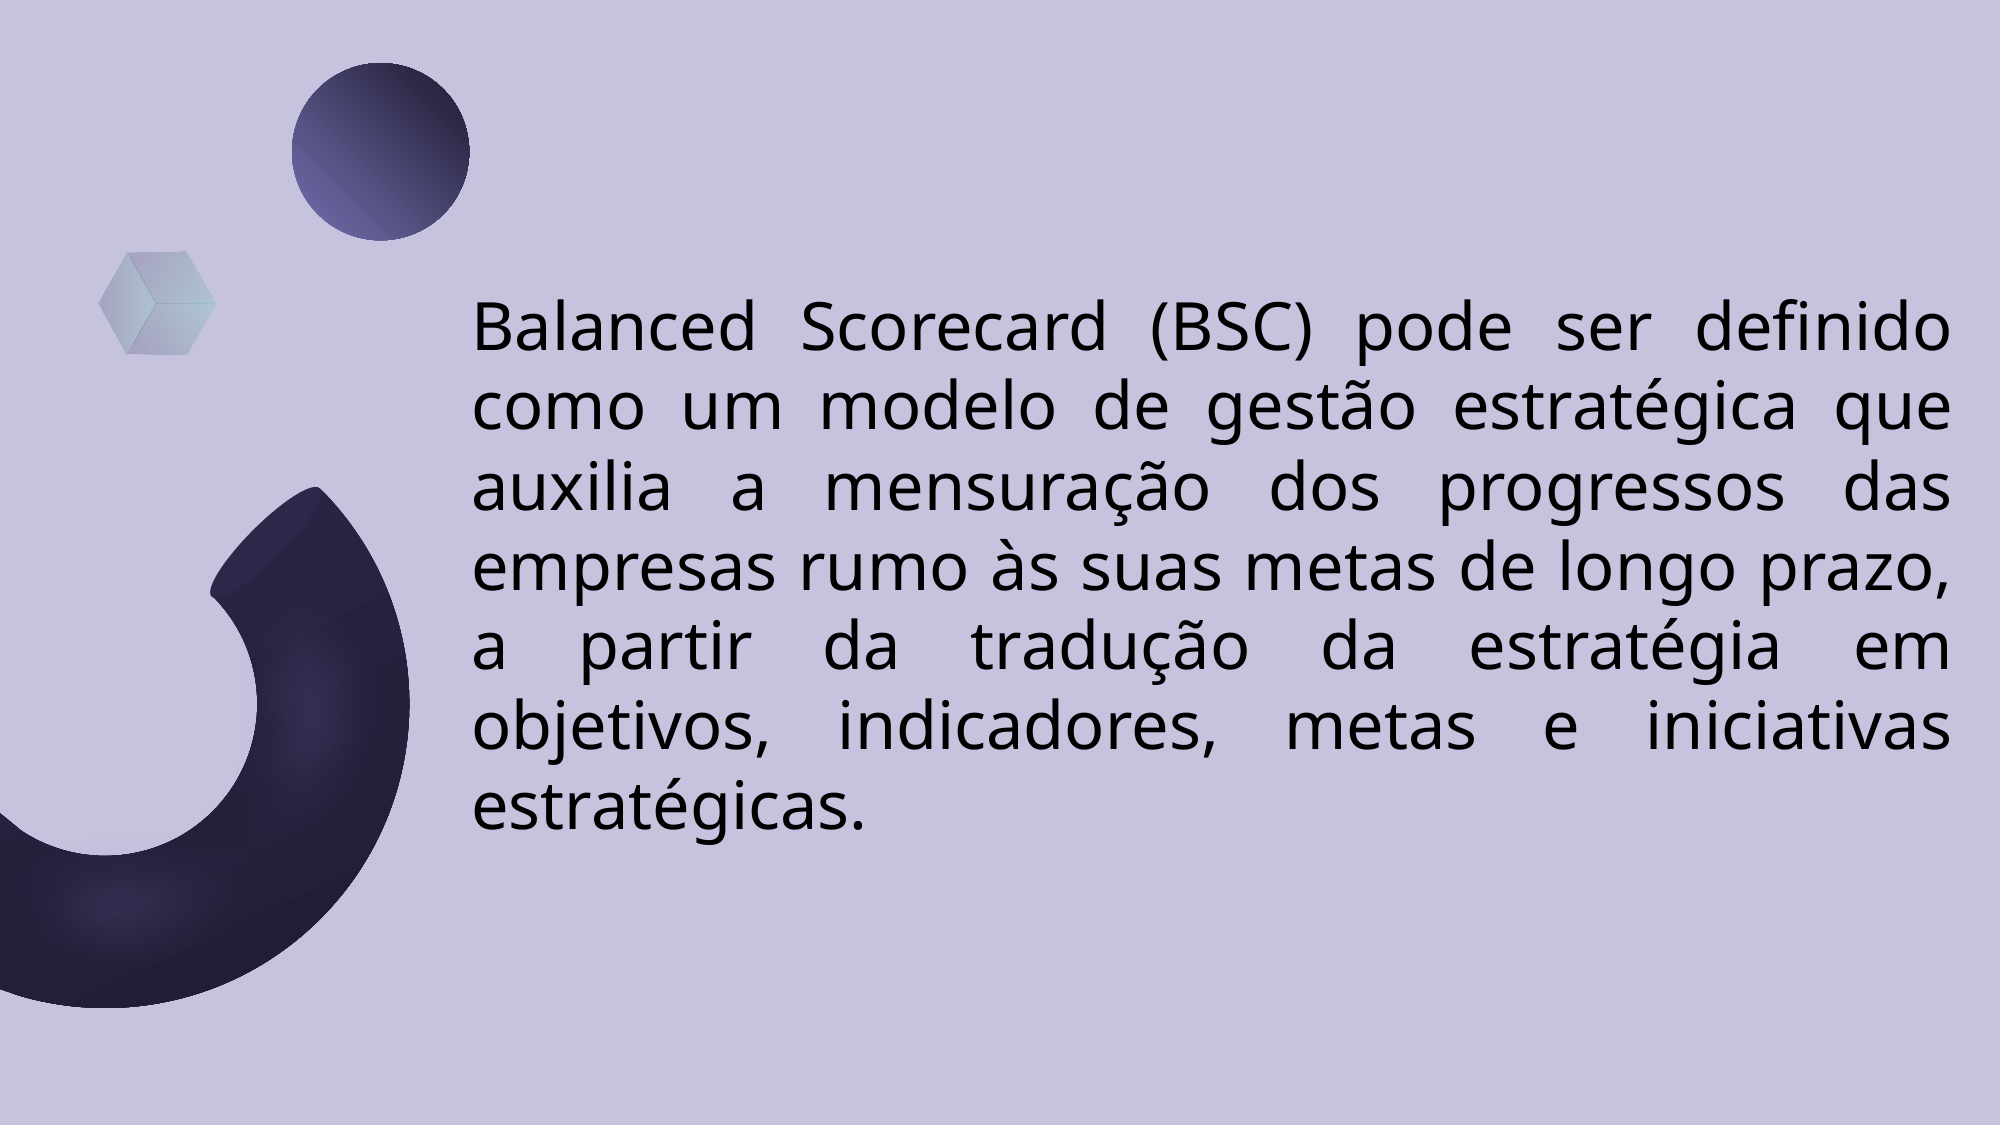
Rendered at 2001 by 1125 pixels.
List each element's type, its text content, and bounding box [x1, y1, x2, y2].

text_box Balanced Scorecard (BSC) pode ser definido como um modelo de gestão estratégica que auxilia a mensuração dos progressos das empresas rumo às suas metas de longo prazo, a partir da tradução da estratégia em objetivos, indicadores, metas e iniciativas estratégicas. [456, 276, 1970, 851]
